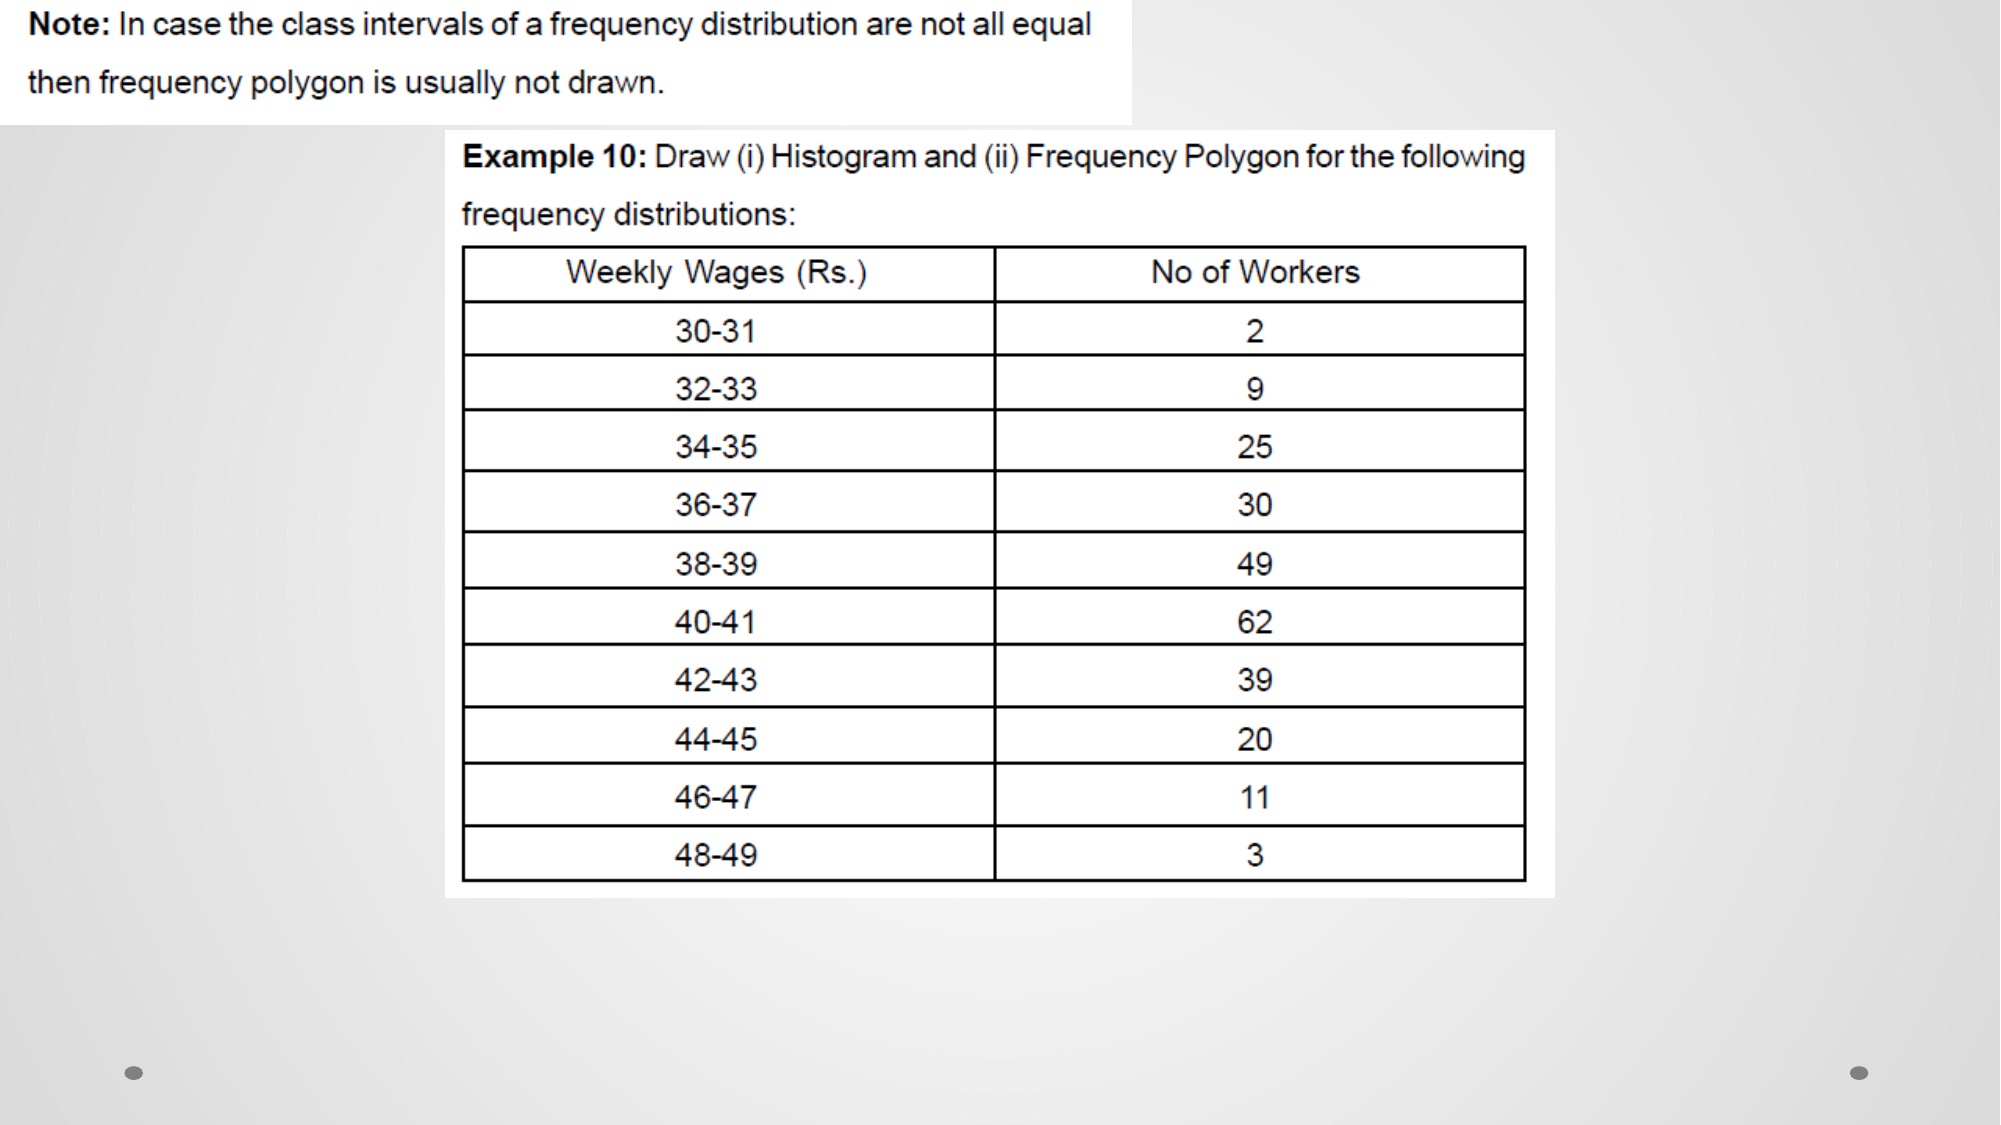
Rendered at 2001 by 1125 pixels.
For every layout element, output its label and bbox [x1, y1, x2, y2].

picture [445, 130, 1555, 899]
picture [0, 0, 1132, 126]
